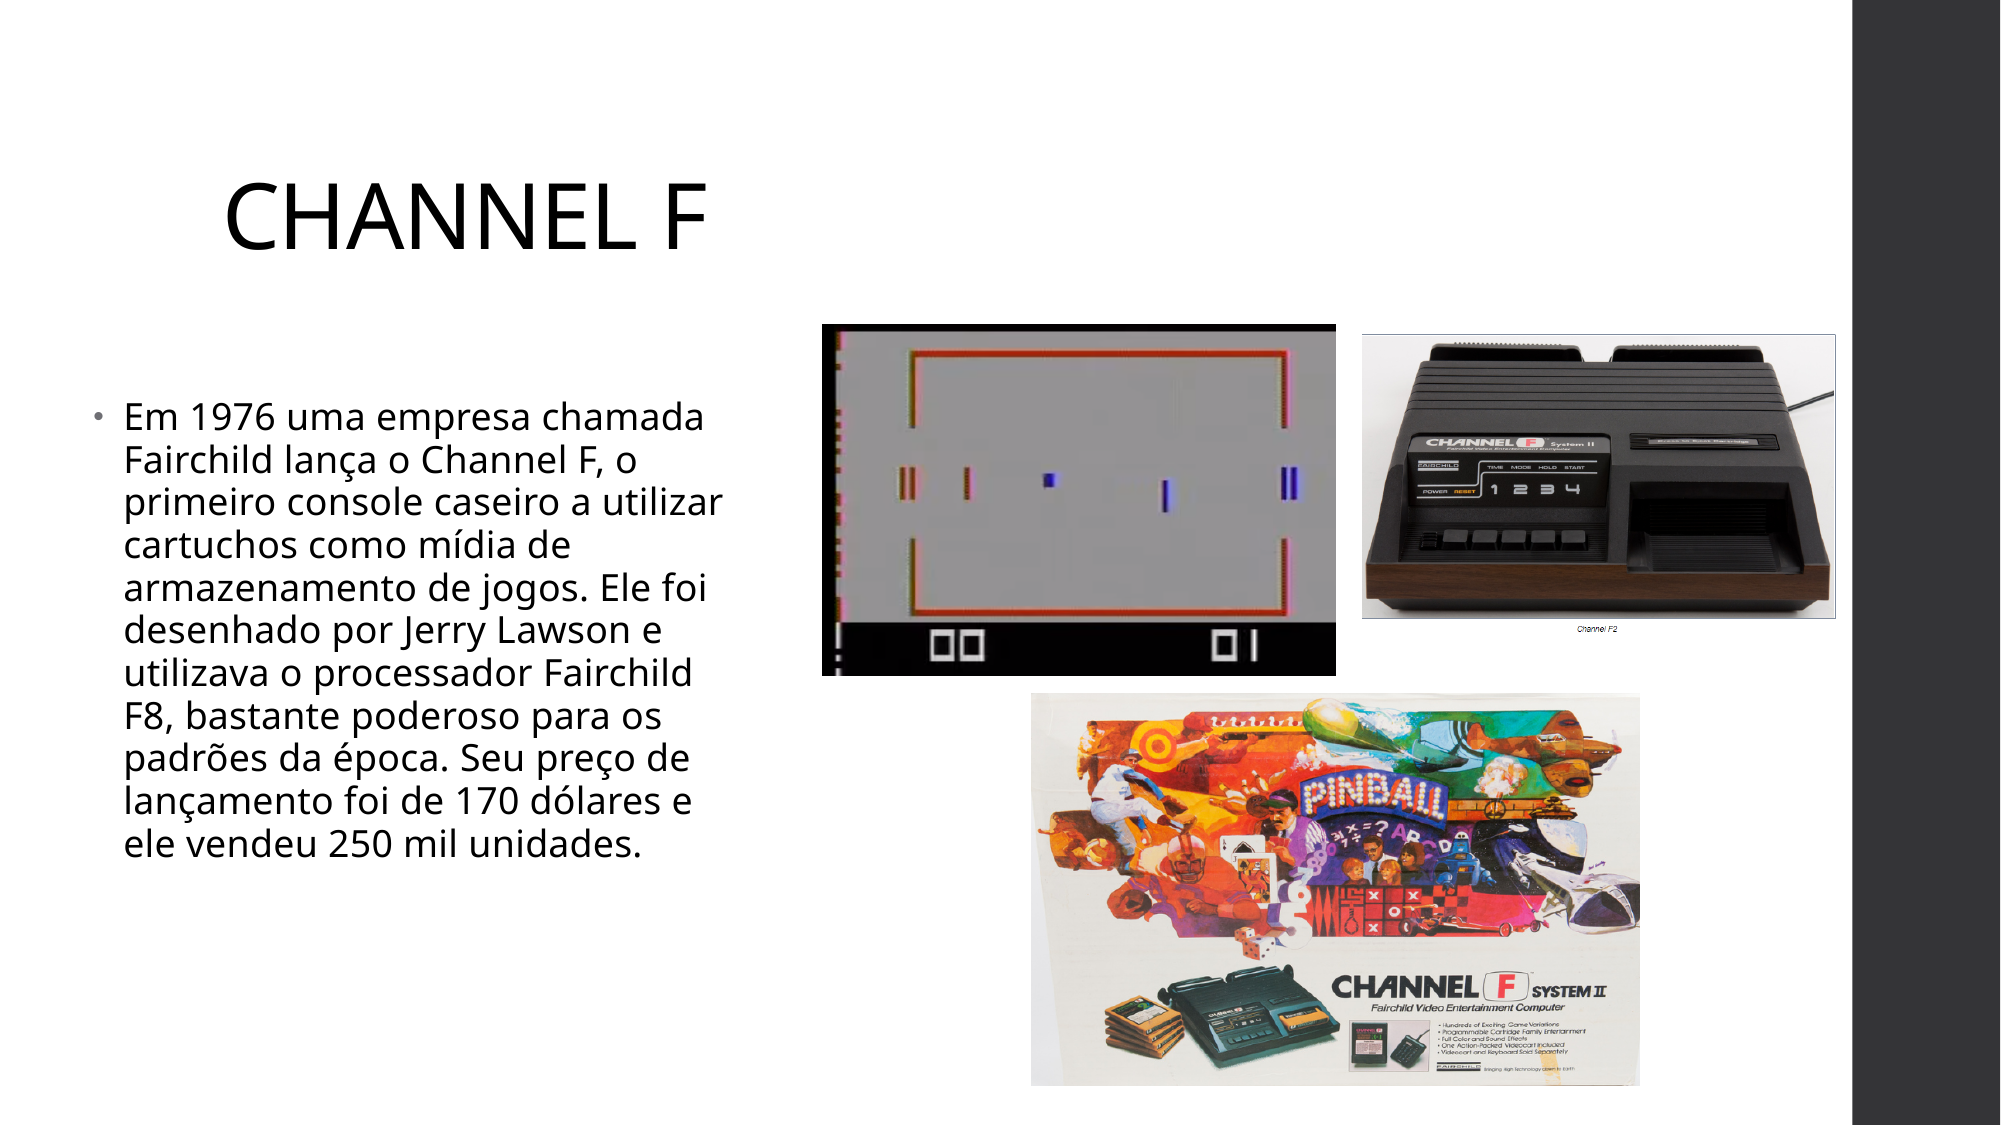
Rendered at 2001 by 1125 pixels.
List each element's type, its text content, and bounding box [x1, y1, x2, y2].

title CHANNEL F [206, 60, 1797, 278]
list Em 1976 uma empresa chamada Fairchild lança o Channel F, o primeiro console caseiro a utilizar cartuchos como mídia de armazenamento de jogos. Ele foi desenhado por Jerry Lawson e utilizava o processador Fairchild F8, bastante poderoso para os padrões da época. Seu preço de lançamento foi de 170 dólares e ele vendeu 250 mil unidades. [78, 388, 745, 963]
picture [822, 324, 1336, 676]
picture [1031, 693, 1640, 1086]
picture [1362, 332, 1838, 639]
